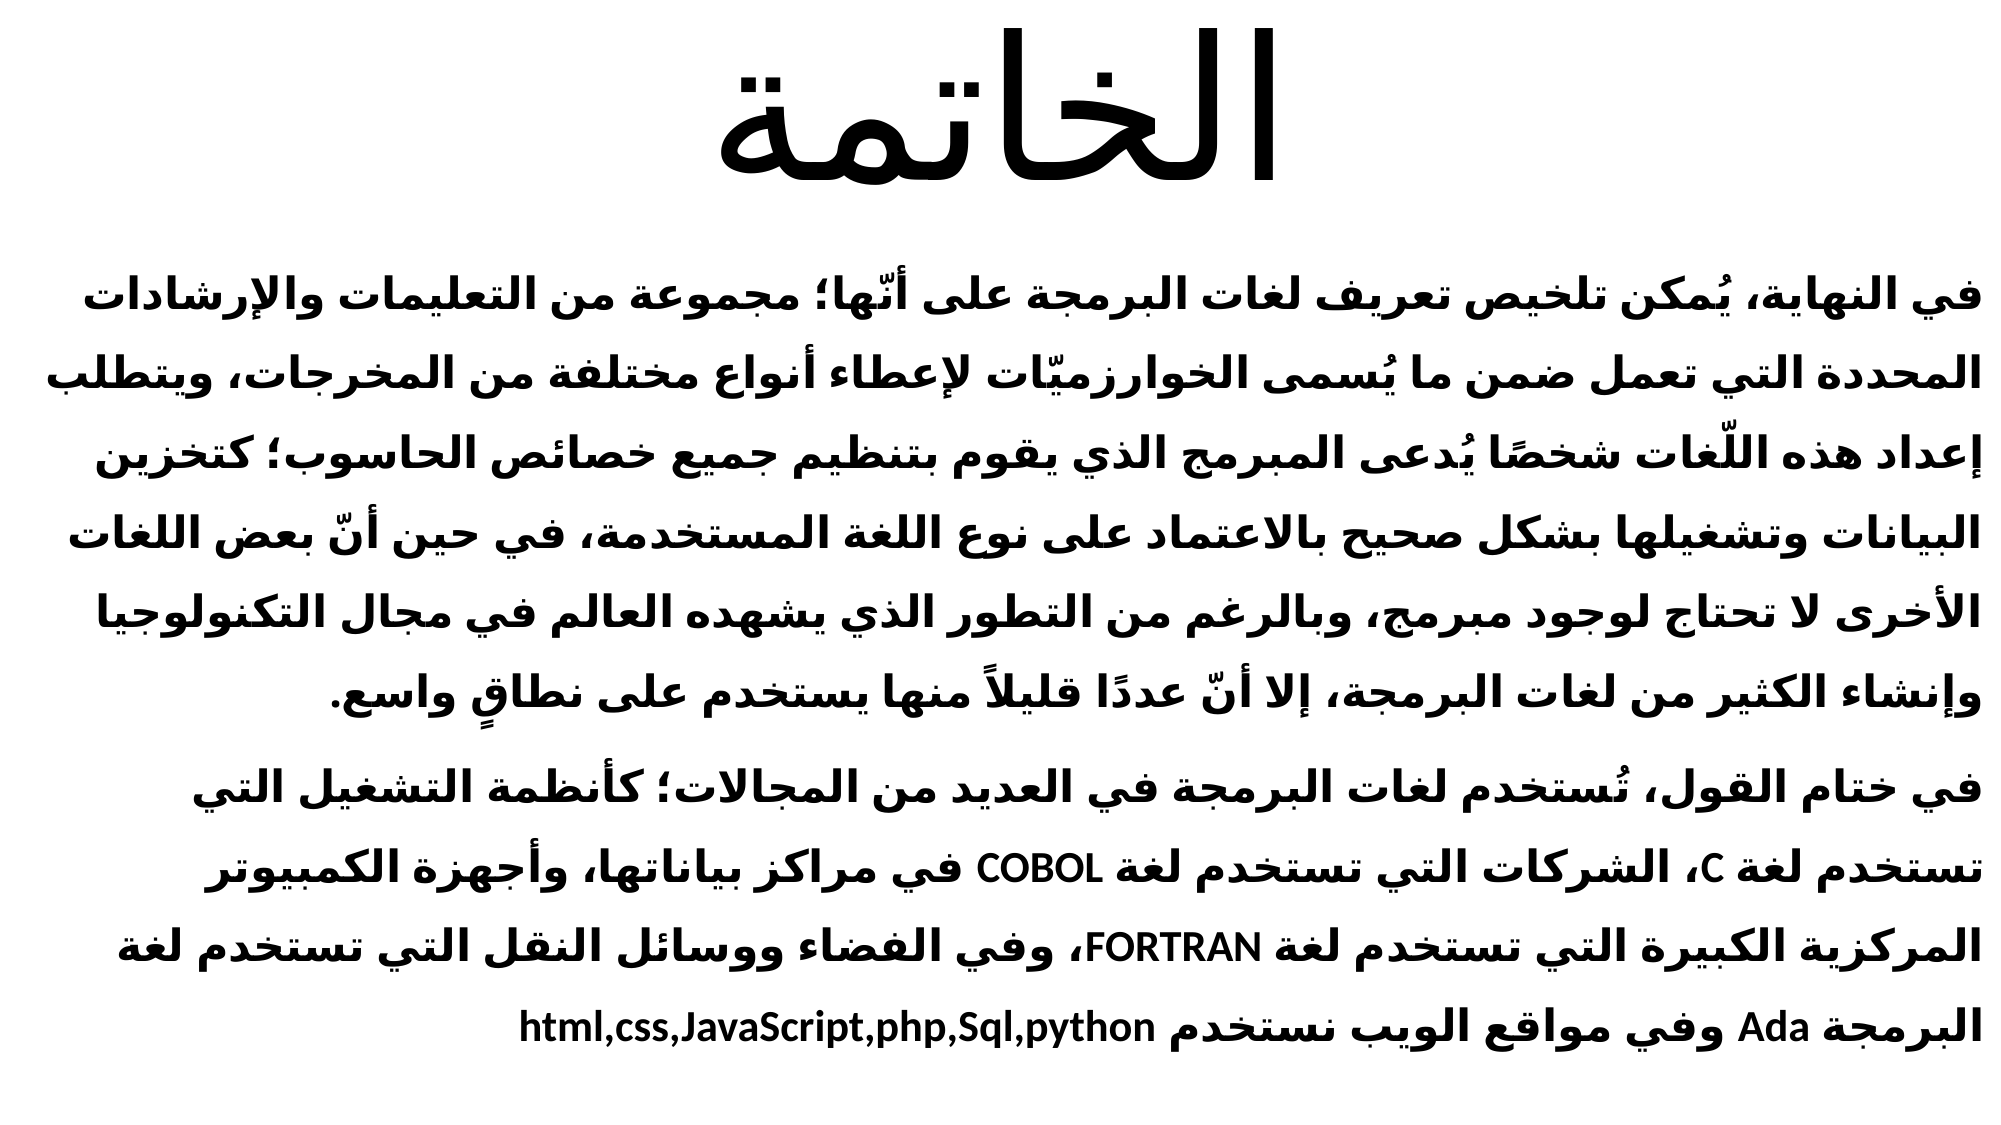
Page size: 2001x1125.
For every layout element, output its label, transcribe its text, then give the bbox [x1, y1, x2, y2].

list في النهاية، يُمكن تلخيص تعريف لغات البرمجة على أنّها؛ مجموعة من التعليمات والإرشادات المحددة التي تعمل ضمن ما يُسمى الخوارزميّات لإعطاء أنواع مختلفة من المخرجات، ويتطلب إعداد هذه اللّغات شخصًا يُدعى المبرمج الذي يقوم بتنظيم جميع خصائص الحاسوب؛ كتخزين البيانات وتشغيلها بشكل صحيح بالاعتماد على نوع اللغة المستخدمة، في حين أنّ بعض اللغات الأخرى لا تحتاج لوجود مبرمج، وبالرغم من التطور الذي يشهده العالم في مجال التكنولوجيا وإنشاء الكثير من لغات البرمجة، إلا أنّ عددًا قليلاً منها يستخدم على نطاقٍ واسع. في ختام القول، تُستخدم لغات البرمجة في العديد من المجالات؛ كأنظمة التشغيل التي تستخدم لغة C، الشركات التي تستخدم لغة COBOL في مراكز بياناتها، وأجهزة الكمبيوتر المركزية الكبيرة التي تستخدم لغة FORTRAN، وفي الفضاء ووسائل النقل التي تستخدم لغة البرمجة Ada وفي مواقع الويب نستخدم html,css,JavaScript,php,Sql,python [0, 231, 2000, 1125]
title الخاتمة [0, 0, 2000, 231]
